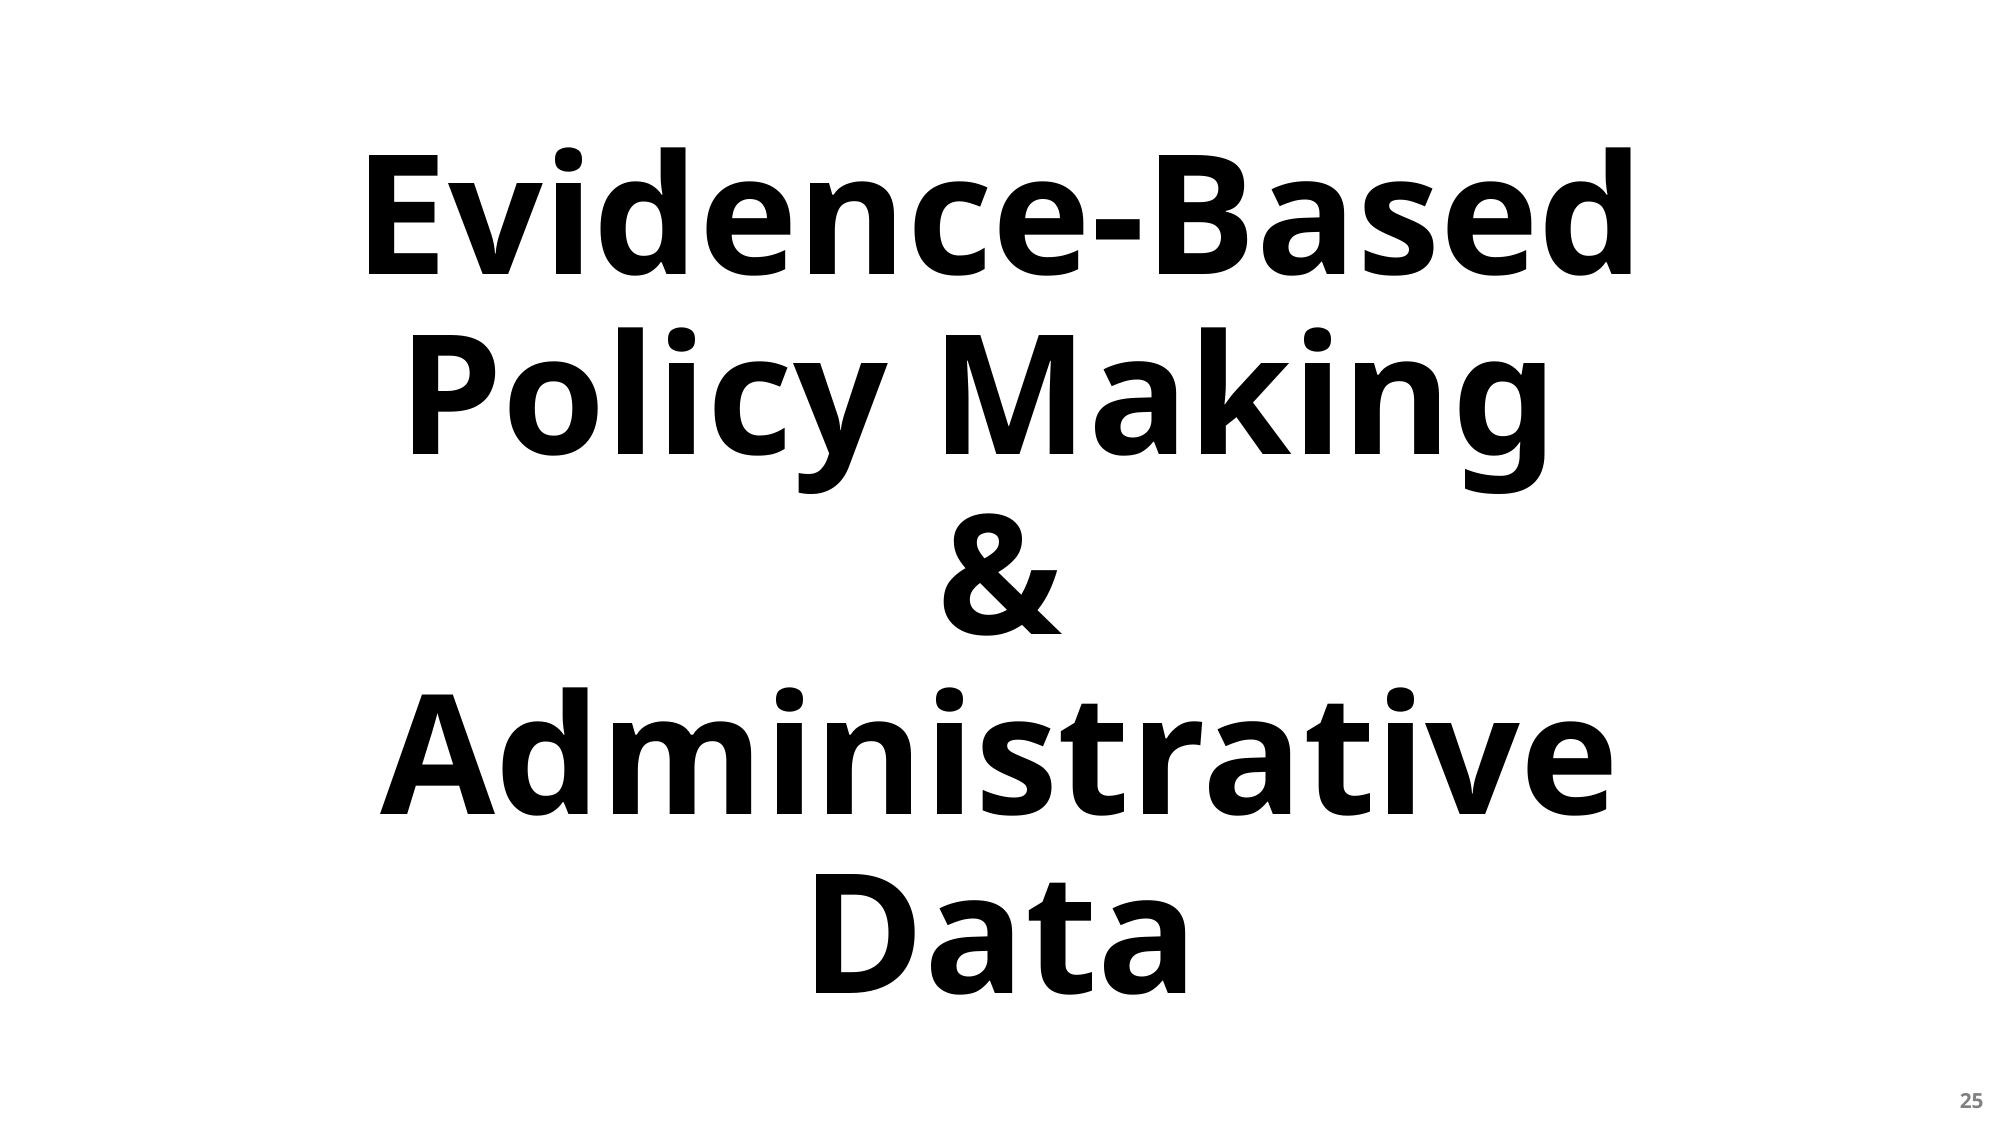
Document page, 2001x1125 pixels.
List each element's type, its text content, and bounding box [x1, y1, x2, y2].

title Evidence-Based Policy Making & Administrative Data [281, 243, 1719, 917]
text_box 25 [1940, 1080, 1999, 1125]
